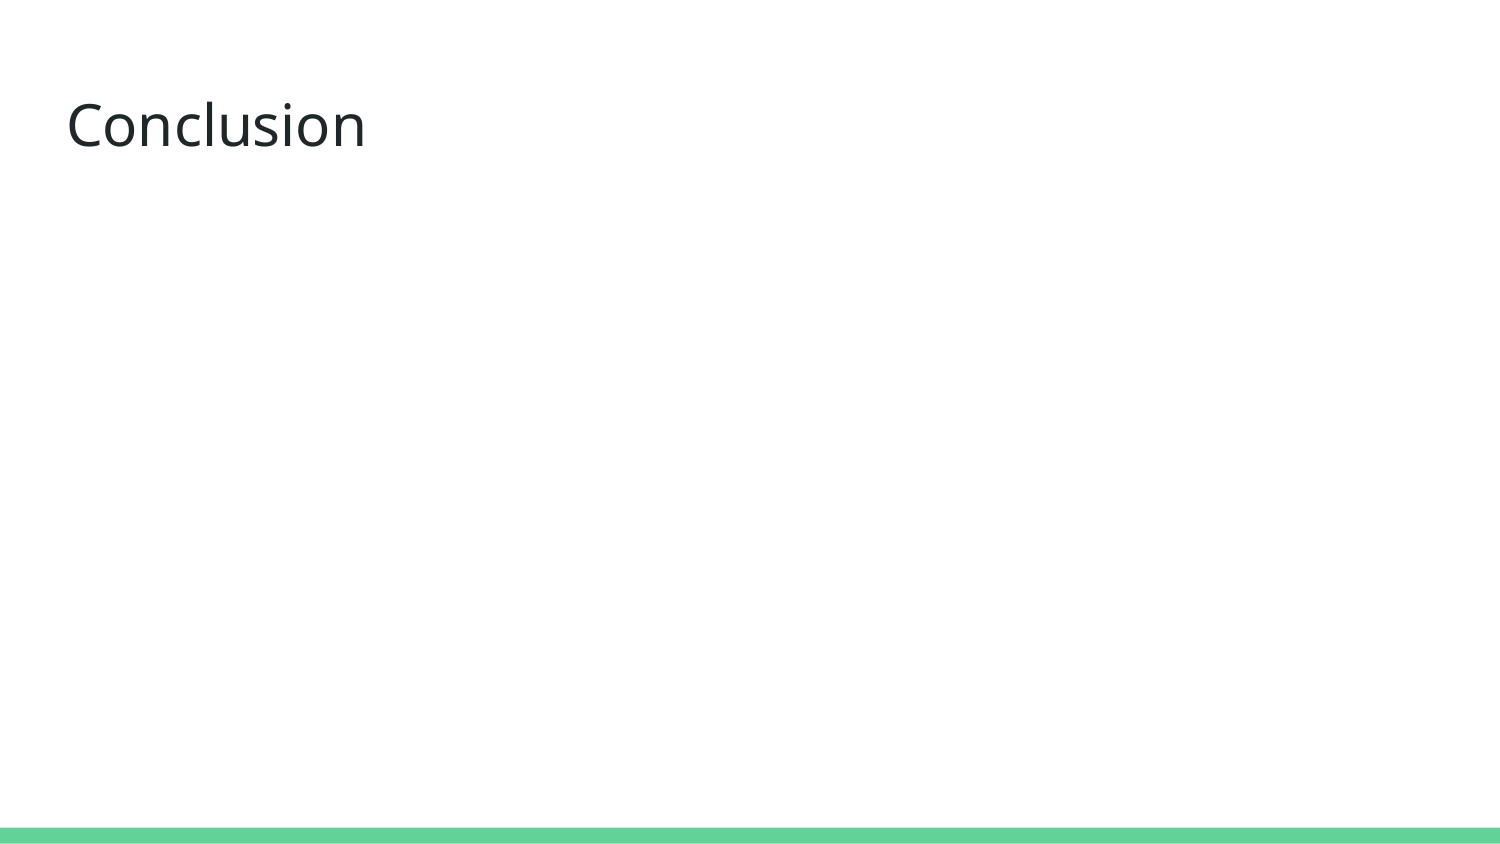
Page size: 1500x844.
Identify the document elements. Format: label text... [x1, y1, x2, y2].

title Conclusion [51, 72, 1449, 282]
